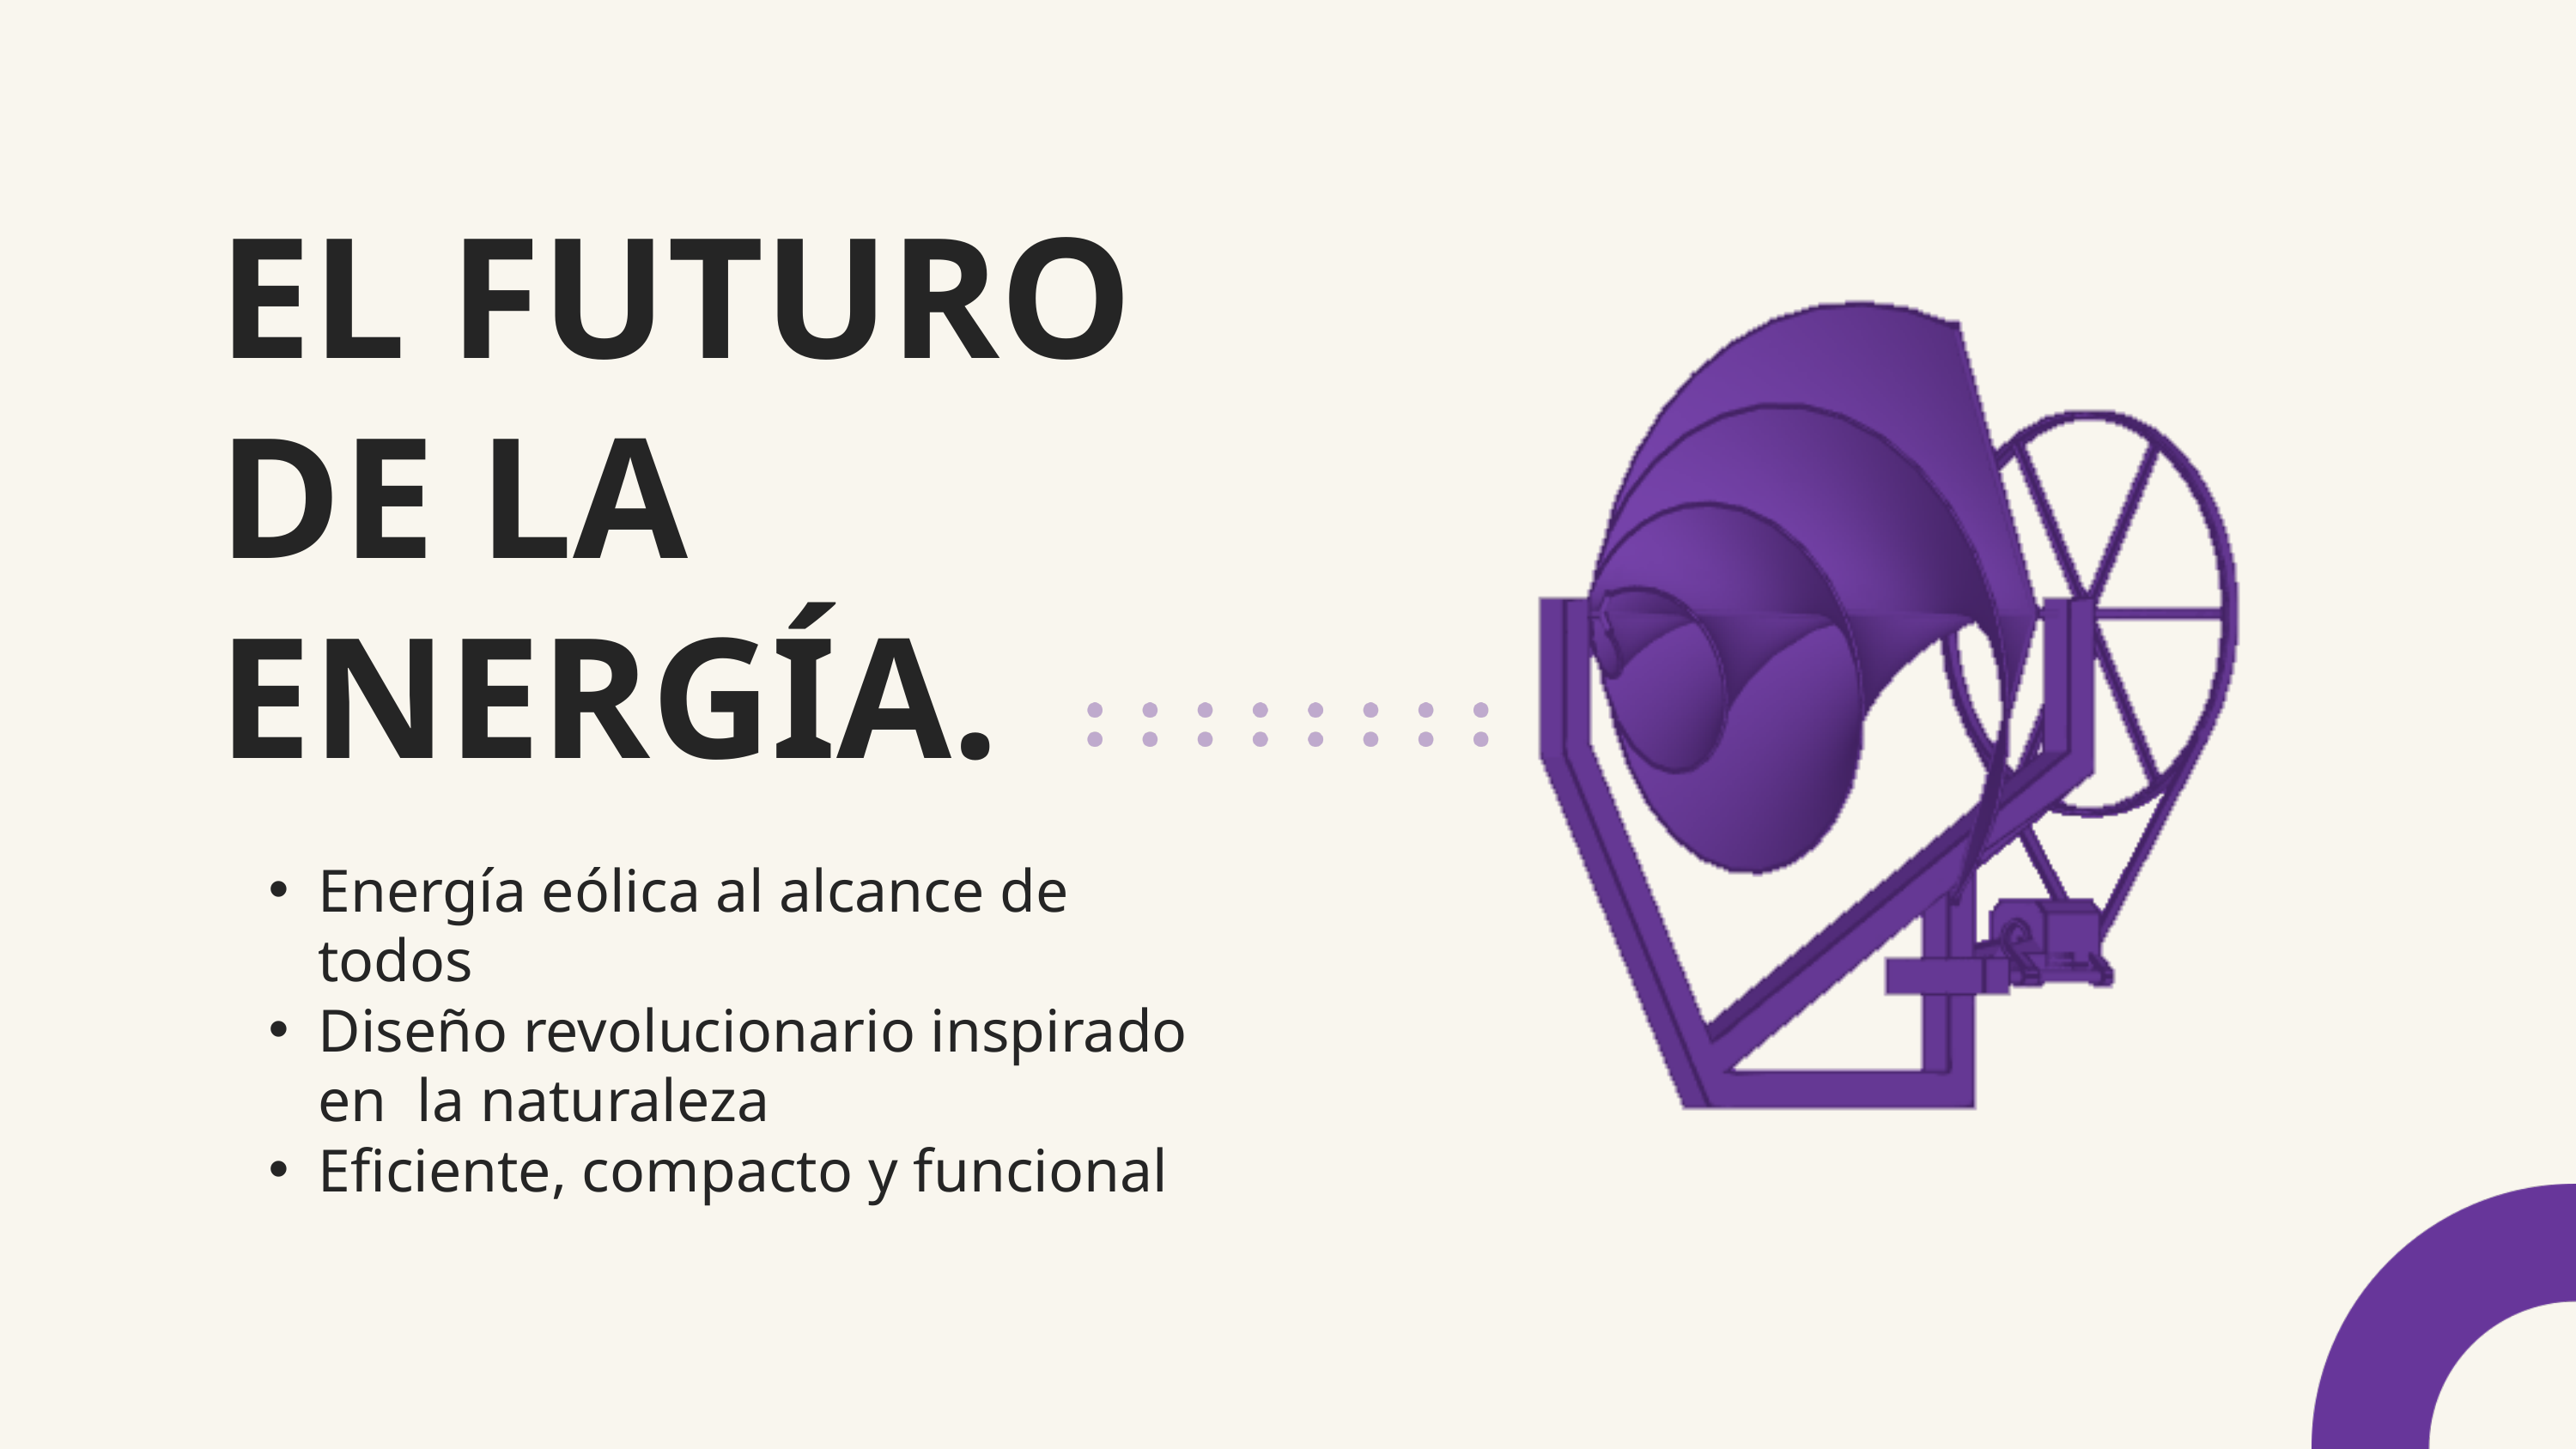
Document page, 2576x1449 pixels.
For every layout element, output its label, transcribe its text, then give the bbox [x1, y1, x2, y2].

text_box [1087, 702, 1489, 747]
text_box Energía eólica al alcance de todos Diseño revolucionario inspirado en la naturaleza Eficiente, compacto y funcional [218, 853, 1226, 1274]
text_box [2311, 1184, 2576, 1449]
text_box EL FUTURO DE LA ENERGÍA. [218, 191, 1226, 792]
text_box [1491, 279, 2269, 1169]
